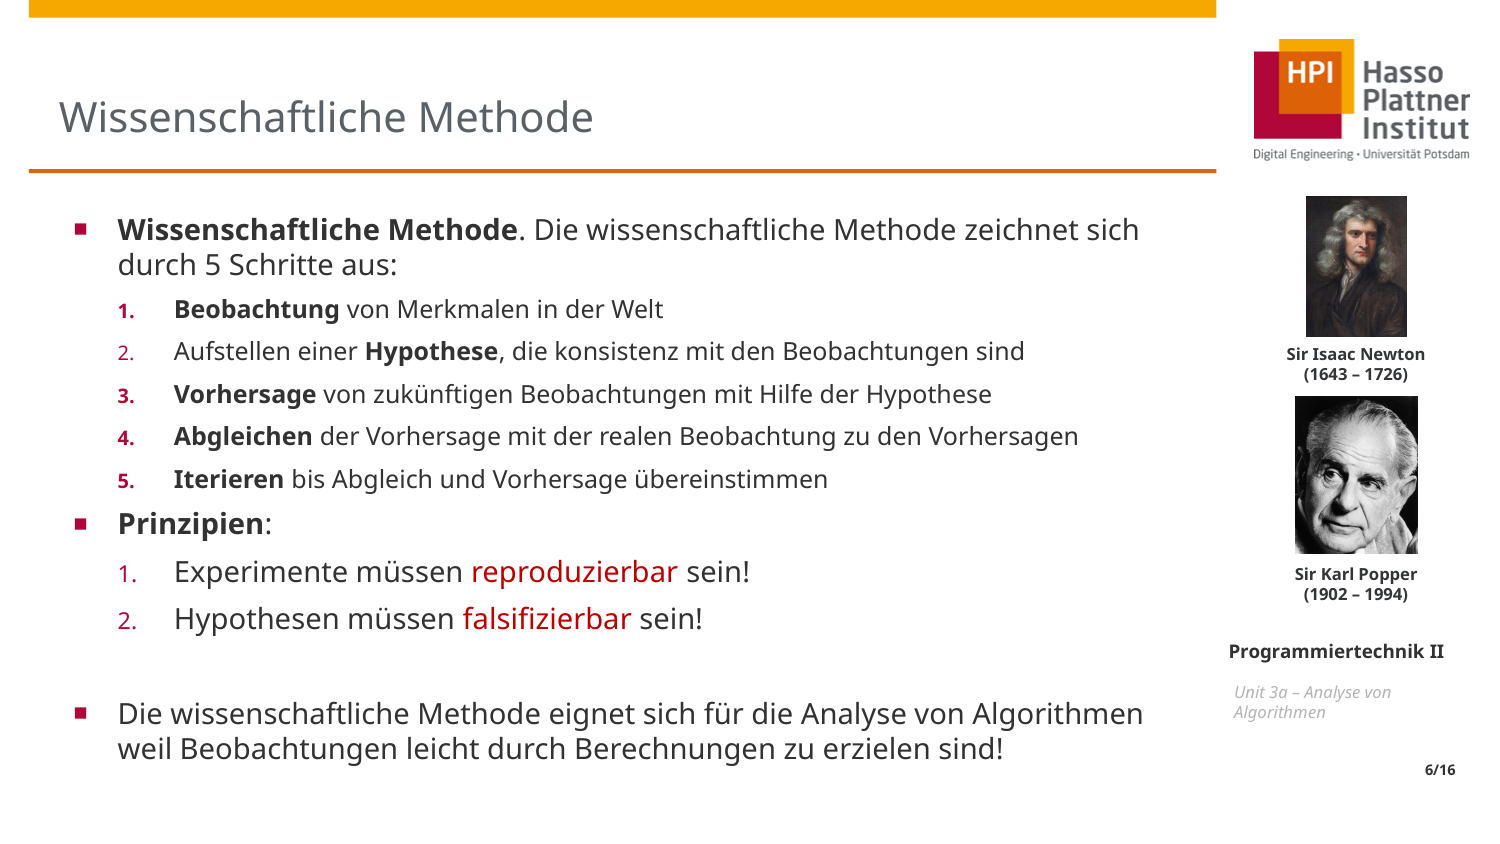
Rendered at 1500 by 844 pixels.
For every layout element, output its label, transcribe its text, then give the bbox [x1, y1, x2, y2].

picture [1306, 196, 1407, 338]
text_box Sir Karl Popper (1902 – 1994) [1232, 556, 1481, 611]
text_box Sir Isaac Newton (1643 – 1726) [1232, 335, 1481, 391]
list Wissenschaftliche Methode. Die wissenschaftliche Methode zeichnet sich durch 5 Schritte aus: Beobachtung von Merkmalen in der Welt Aufstellen einer Hypothese, die konsistenz mit den Beobachtungen sind Vorhersage von zukünftigen Beobachtungen mit Hilfe der Hypothese Abgleichen der Vorhersage mit der realen Beobachtung zu den Vorhersagen Iterieren bis Abgleich und Vorhersage übereinstimmen Prinzipien: Experimente müssen reproduzierbar sein! Hypothesen müssen falsifizierbar sein! Die wissenschaftliche Methode eignet sich für die Analyse von Algorithmen weil Beobachtungen leicht durch Berechnungen zu erzielen sind! [58, 203, 1187, 788]
picture [1254, 39, 1470, 161]
picture [1294, 396, 1418, 555]
title Wissenschaftliche Methode [58, 17, 1187, 170]
